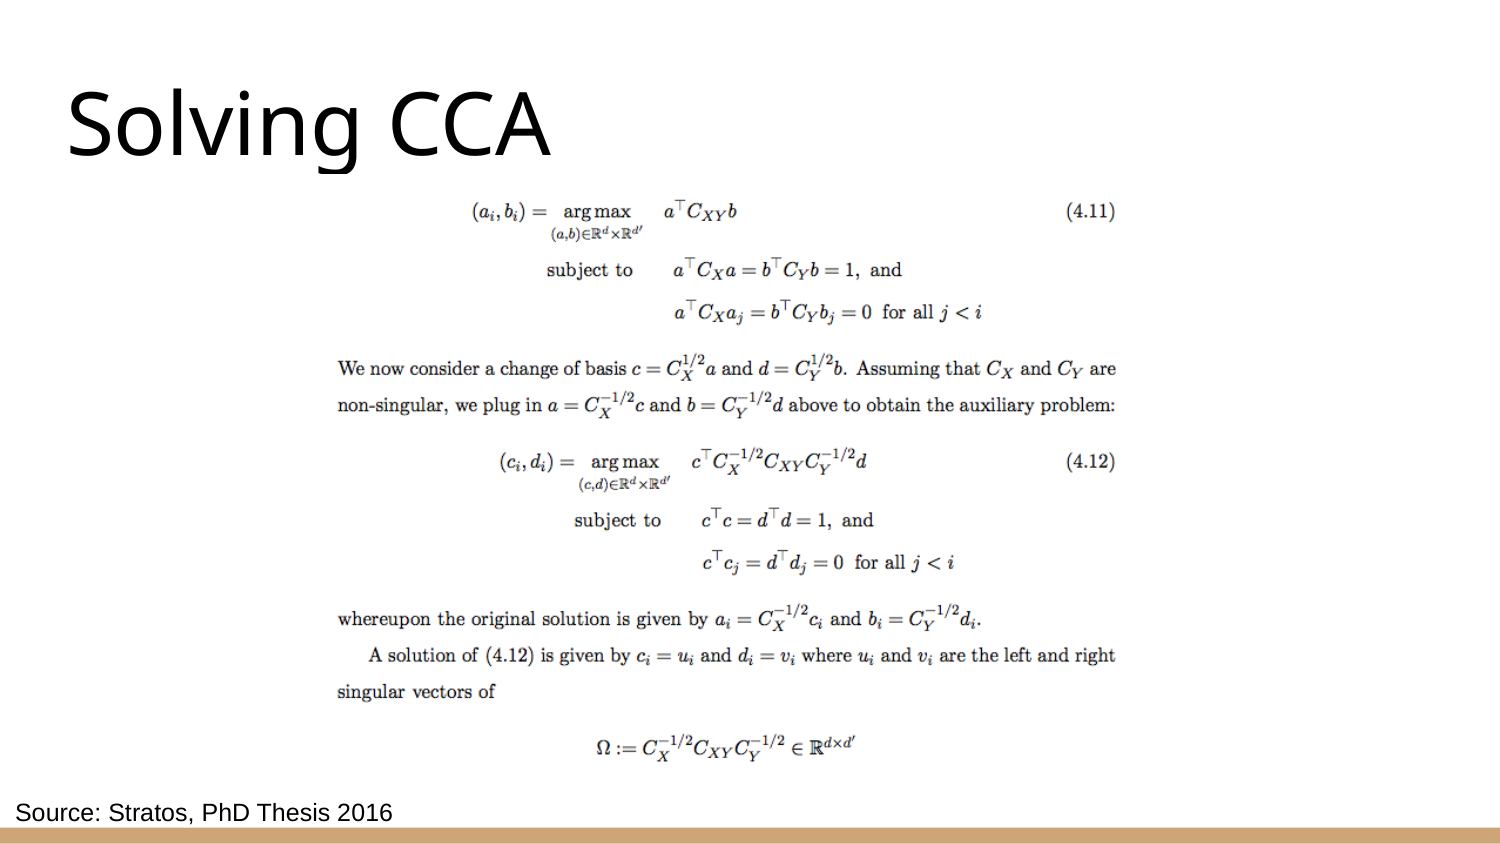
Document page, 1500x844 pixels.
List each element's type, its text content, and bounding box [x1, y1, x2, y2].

title Solving CCA [51, 51, 1449, 189]
picture [313, 174, 1164, 778]
text_box Source: Stratos, PhD Thesis 2016 [0, 781, 493, 834]
